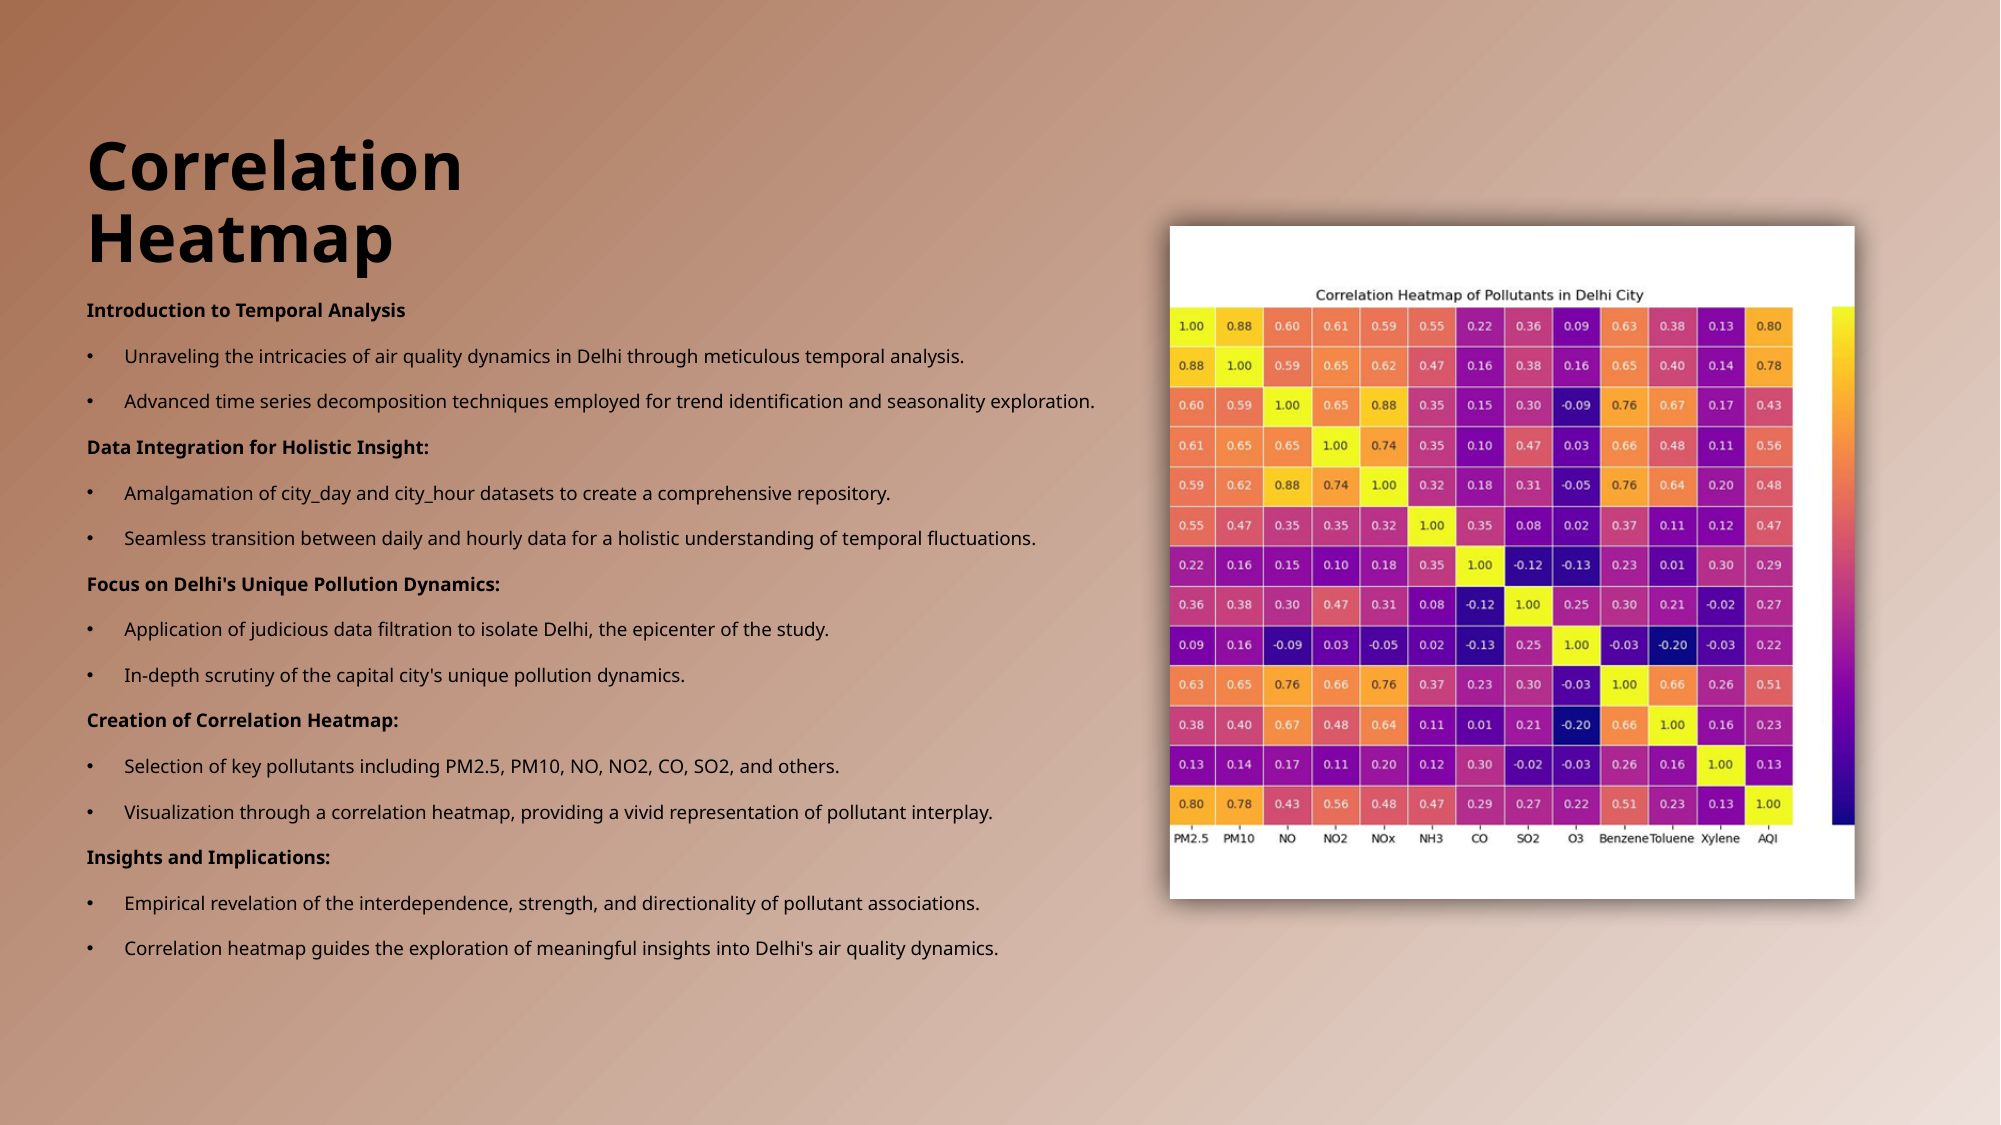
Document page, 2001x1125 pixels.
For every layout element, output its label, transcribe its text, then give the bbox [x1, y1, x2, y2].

text_box [0, 0, 2000, 1125]
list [1169, 226, 1855, 899]
title Correlation Heatmap [71, 101, 757, 289]
list Introduction to Temporal Analysis Unraveling the intricacies of air quality dynamics in Delhi through meticulous temporal analysis. Advanced time series decomposition techniques employed for trend identification and seasonality exploration. Data Integration for Holistic Insight: Amalgamation of city_day and city_hour datasets to create a comprehensive repository. Seamless transition between daily and hourly data for a holistic understanding of temporal fluctuations. Focus on Delhi's Unique Pollution Dynamics: Application of judicious data filtration to isolate Delhi, the epicenter of the study. In-depth scrutiny of the capital city's unique pollution dynamics. Creation of Correlation Heatmap: Selection of key pollutants including PM2.5, PM10, NO, NO2, CO, SO2, and others. Visualization through a correlation heatmap, providing a vivid representation of pollutant interplay. Insights and Implications: Empirical revelation of the interdependence, strength, and directionality of pollutant associations. Correlation heatmap guides the exploration of meaningful insights into Delhi's air quality dynamics. [71, 289, 1118, 981]
